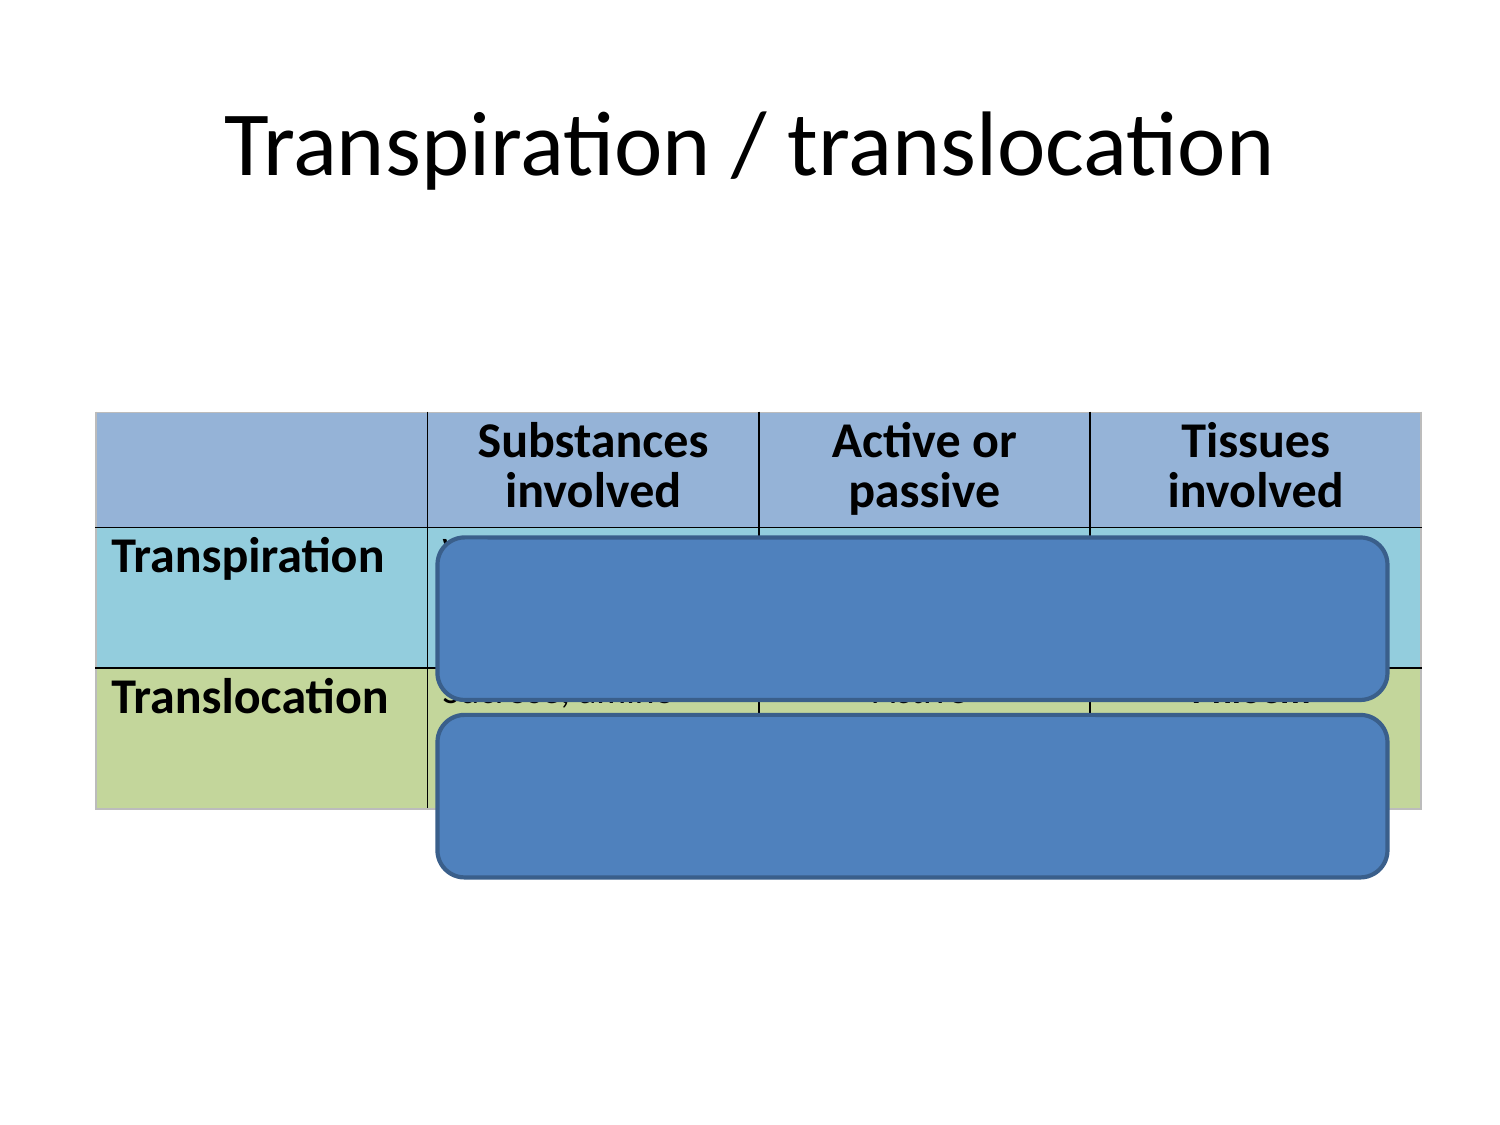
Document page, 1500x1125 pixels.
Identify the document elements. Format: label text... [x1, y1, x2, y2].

table_header Tissues involved [1091, 413, 1420, 527]
table_cell Active (requires energy) [760, 703, 1089, 712]
table_cell Transpiration [97, 528, 427, 667]
table_header Active or passive [760, 413, 1089, 527]
table_cell Water, mineral ions [428, 528, 758, 667]
title Transpiration / translocation [75, 45, 1425, 233]
table_cell Sucrose, amino acids, fatty acids [428, 669, 758, 808]
text_box [435, 712, 1390, 880]
table_cell Passive (does not require energy) [760, 528, 1089, 535]
table_cell Phloem (living cells) [1091, 669, 1420, 808]
table_cell Translocation [97, 669, 427, 808]
table_header [97, 413, 427, 527]
text_box [435, 535, 1390, 703]
table_header Substances involved [428, 413, 758, 527]
table_cell Xylem (dead cells) [1091, 528, 1420, 667]
